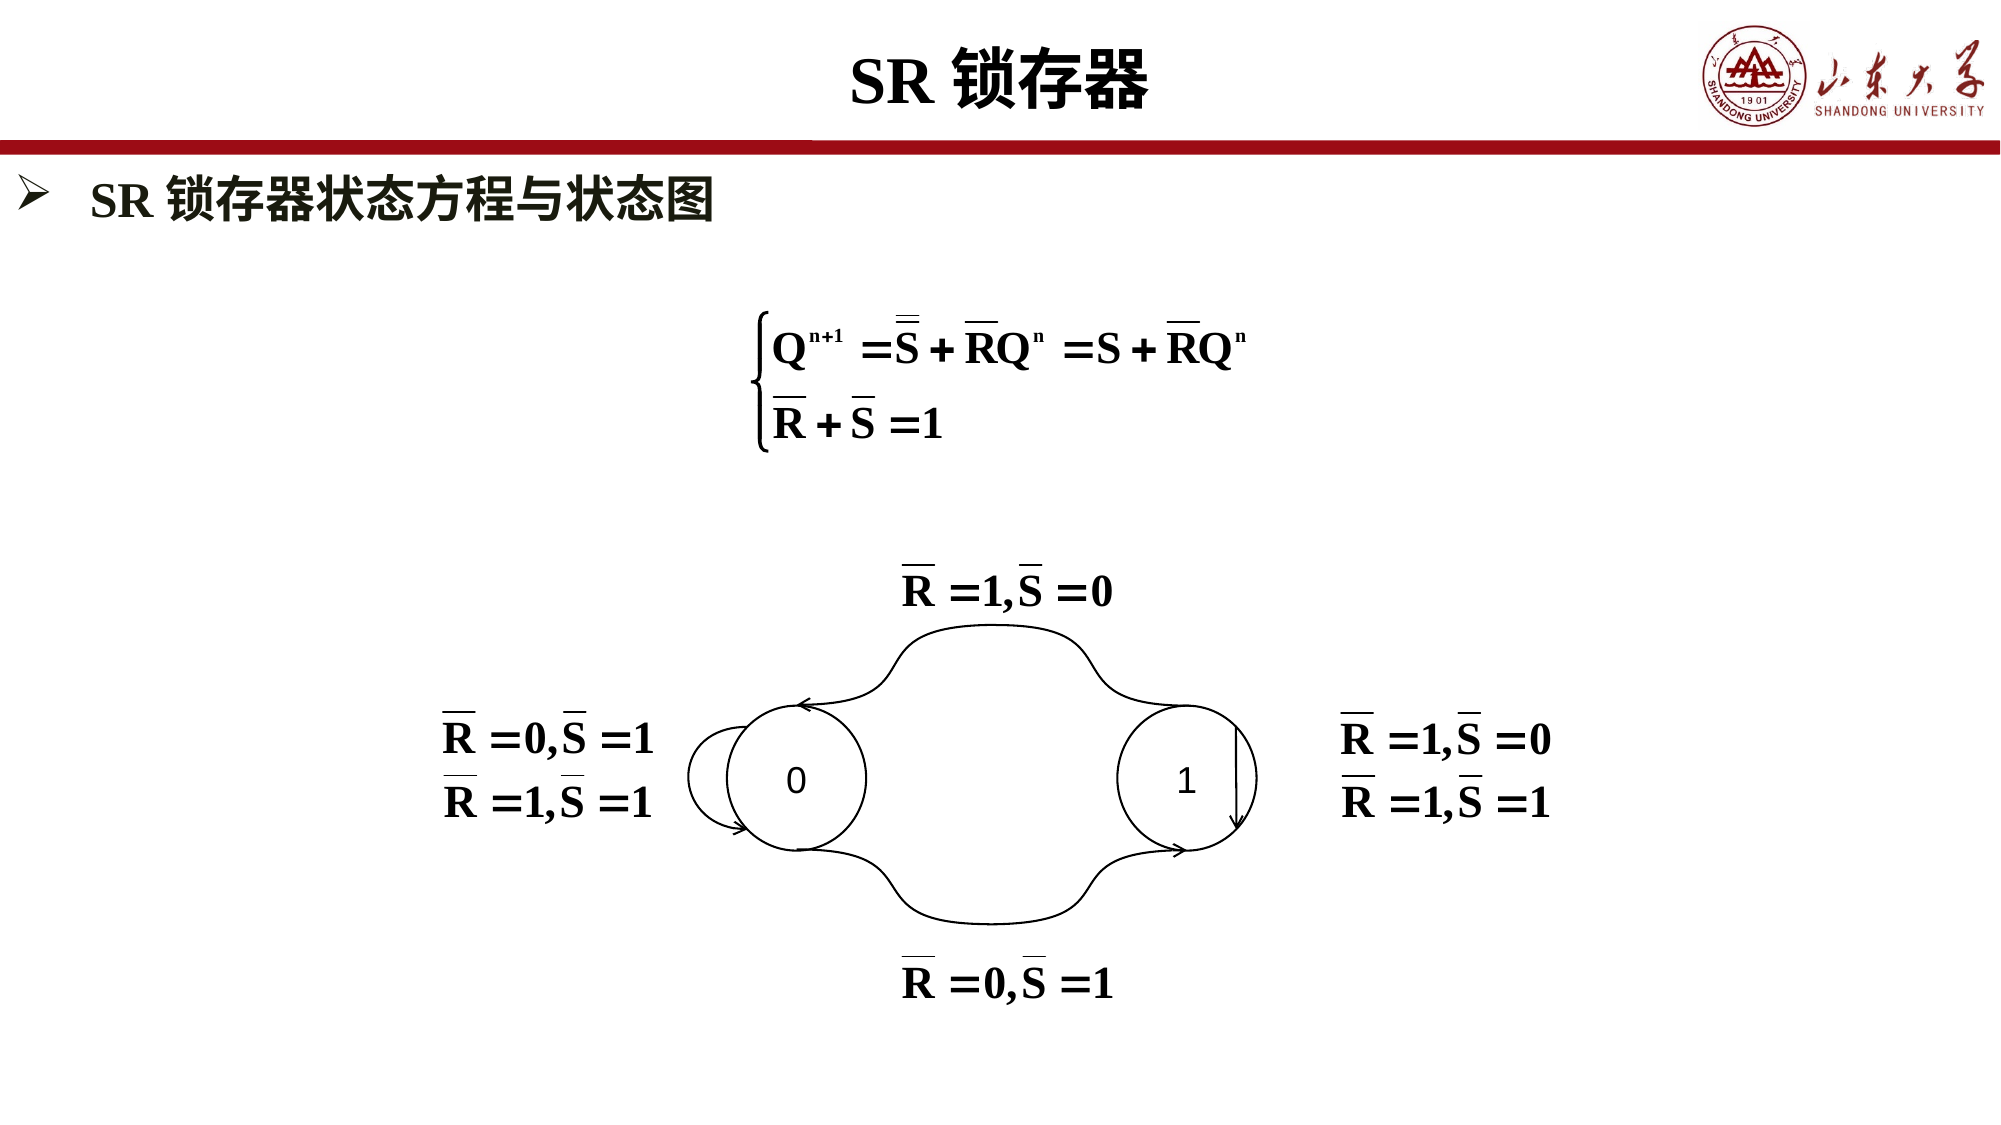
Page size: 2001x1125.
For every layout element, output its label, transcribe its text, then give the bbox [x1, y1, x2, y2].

picture [1698, 21, 1810, 39]
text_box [1335, 705, 1557, 769]
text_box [896, 949, 1118, 1013]
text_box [896, 557, 1118, 622]
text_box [438, 768, 657, 832]
title SR锁存器 [0, 39, 2000, 152]
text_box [726, 624, 1257, 925]
list SR锁存器状态方程与状态图 [0, 164, 957, 242]
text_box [1336, 769, 1555, 833]
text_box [743, 304, 1257, 460]
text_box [437, 704, 658, 769]
